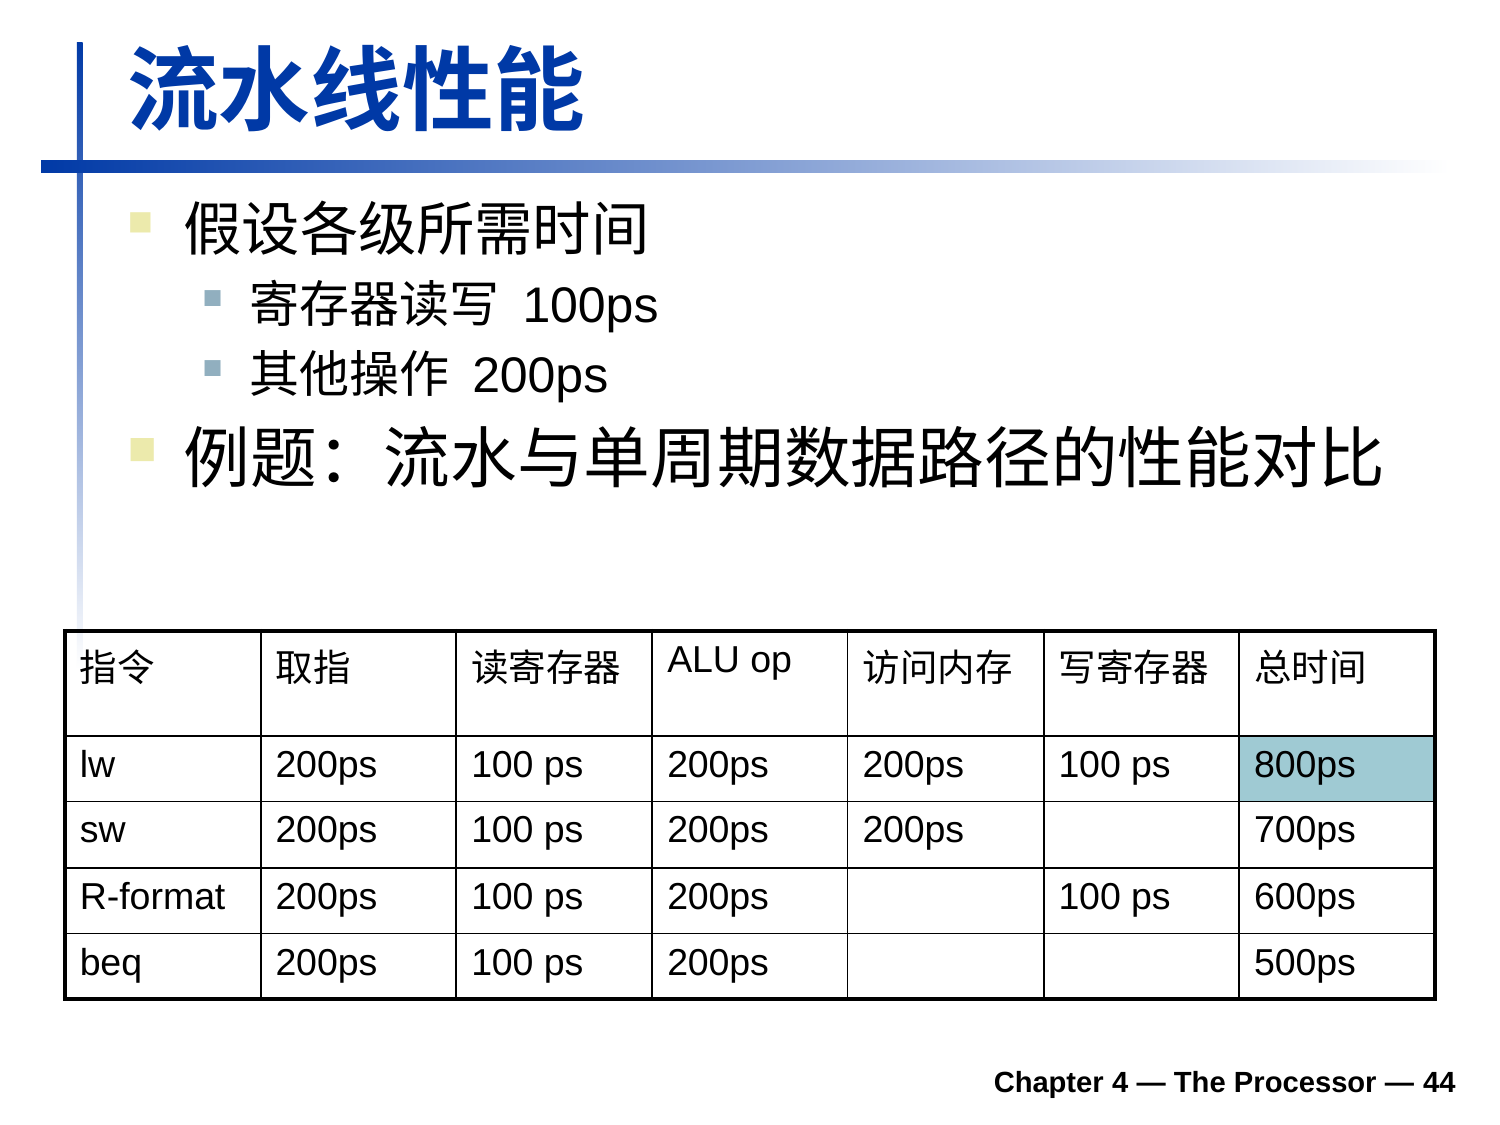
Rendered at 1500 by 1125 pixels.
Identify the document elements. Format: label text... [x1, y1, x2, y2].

table_cell [1045, 934, 1238, 997]
table_header 取指 [262, 633, 455, 735]
table_cell sw [67, 802, 260, 867]
table_cell 600ps [1240, 869, 1433, 933]
table_cell 100 ps [457, 869, 651, 933]
table_cell R-format [67, 869, 260, 933]
list 假设各级所需时间 寄存器读写 100ps 其他操作 200ps 例题：流水与单周期数据路径的性能对比 [112, 184, 1469, 601]
table_header 访问内存 [848, 633, 1043, 735]
table_cell lw [67, 737, 260, 801]
table_cell 100 ps [457, 737, 651, 801]
table_cell 200ps [848, 802, 1043, 867]
table_cell 500ps [1240, 934, 1433, 997]
table_cell 100 ps [1045, 869, 1238, 933]
table_cell 800ps [1240, 737, 1433, 801]
table_cell [848, 869, 1043, 933]
table_header ALU op [653, 633, 847, 735]
table_cell 100 ps [457, 934, 651, 997]
table_cell 100 ps [1045, 737, 1238, 801]
table_cell 200ps [262, 737, 455, 801]
table_header 总时间 [1240, 633, 1433, 735]
table_cell beq [67, 934, 260, 997]
table_cell 700ps [1240, 802, 1433, 867]
title 流水线性能 [112, 23, 1468, 149]
table_header 写寄存器 [1045, 633, 1238, 735]
table_cell 200ps [262, 934, 455, 997]
table_cell 100 ps [457, 802, 651, 867]
table_cell 200ps [262, 869, 455, 933]
table_cell 200ps [262, 802, 455, 867]
table_cell 200ps [653, 802, 847, 867]
table_header 读寄存器 [457, 633, 651, 735]
table_cell 200ps [653, 869, 847, 933]
footer Chapter 4 — The Processor — 44 [277, 1046, 1471, 1106]
table_header 指令 [67, 633, 260, 735]
table_cell 200ps [653, 934, 847, 997]
table_cell 200ps [848, 737, 1043, 801]
table_cell [848, 934, 1043, 997]
table_cell 200ps [653, 737, 847, 801]
table_cell [1045, 802, 1238, 867]
